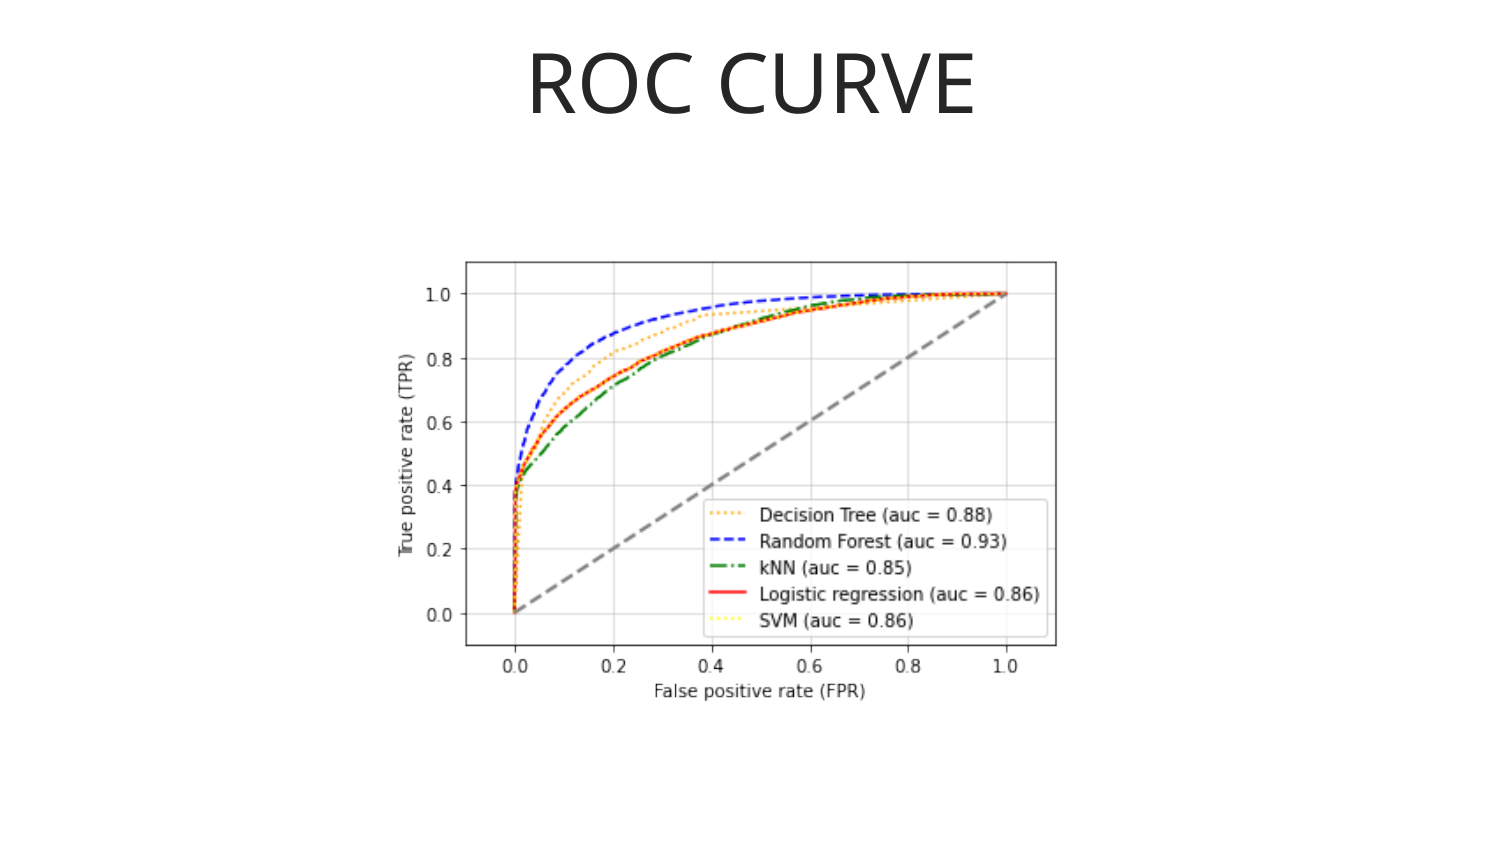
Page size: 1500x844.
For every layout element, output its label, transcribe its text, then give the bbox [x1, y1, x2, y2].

picture [388, 250, 1068, 712]
list ROC CURVE [39, 41, 1464, 131]
